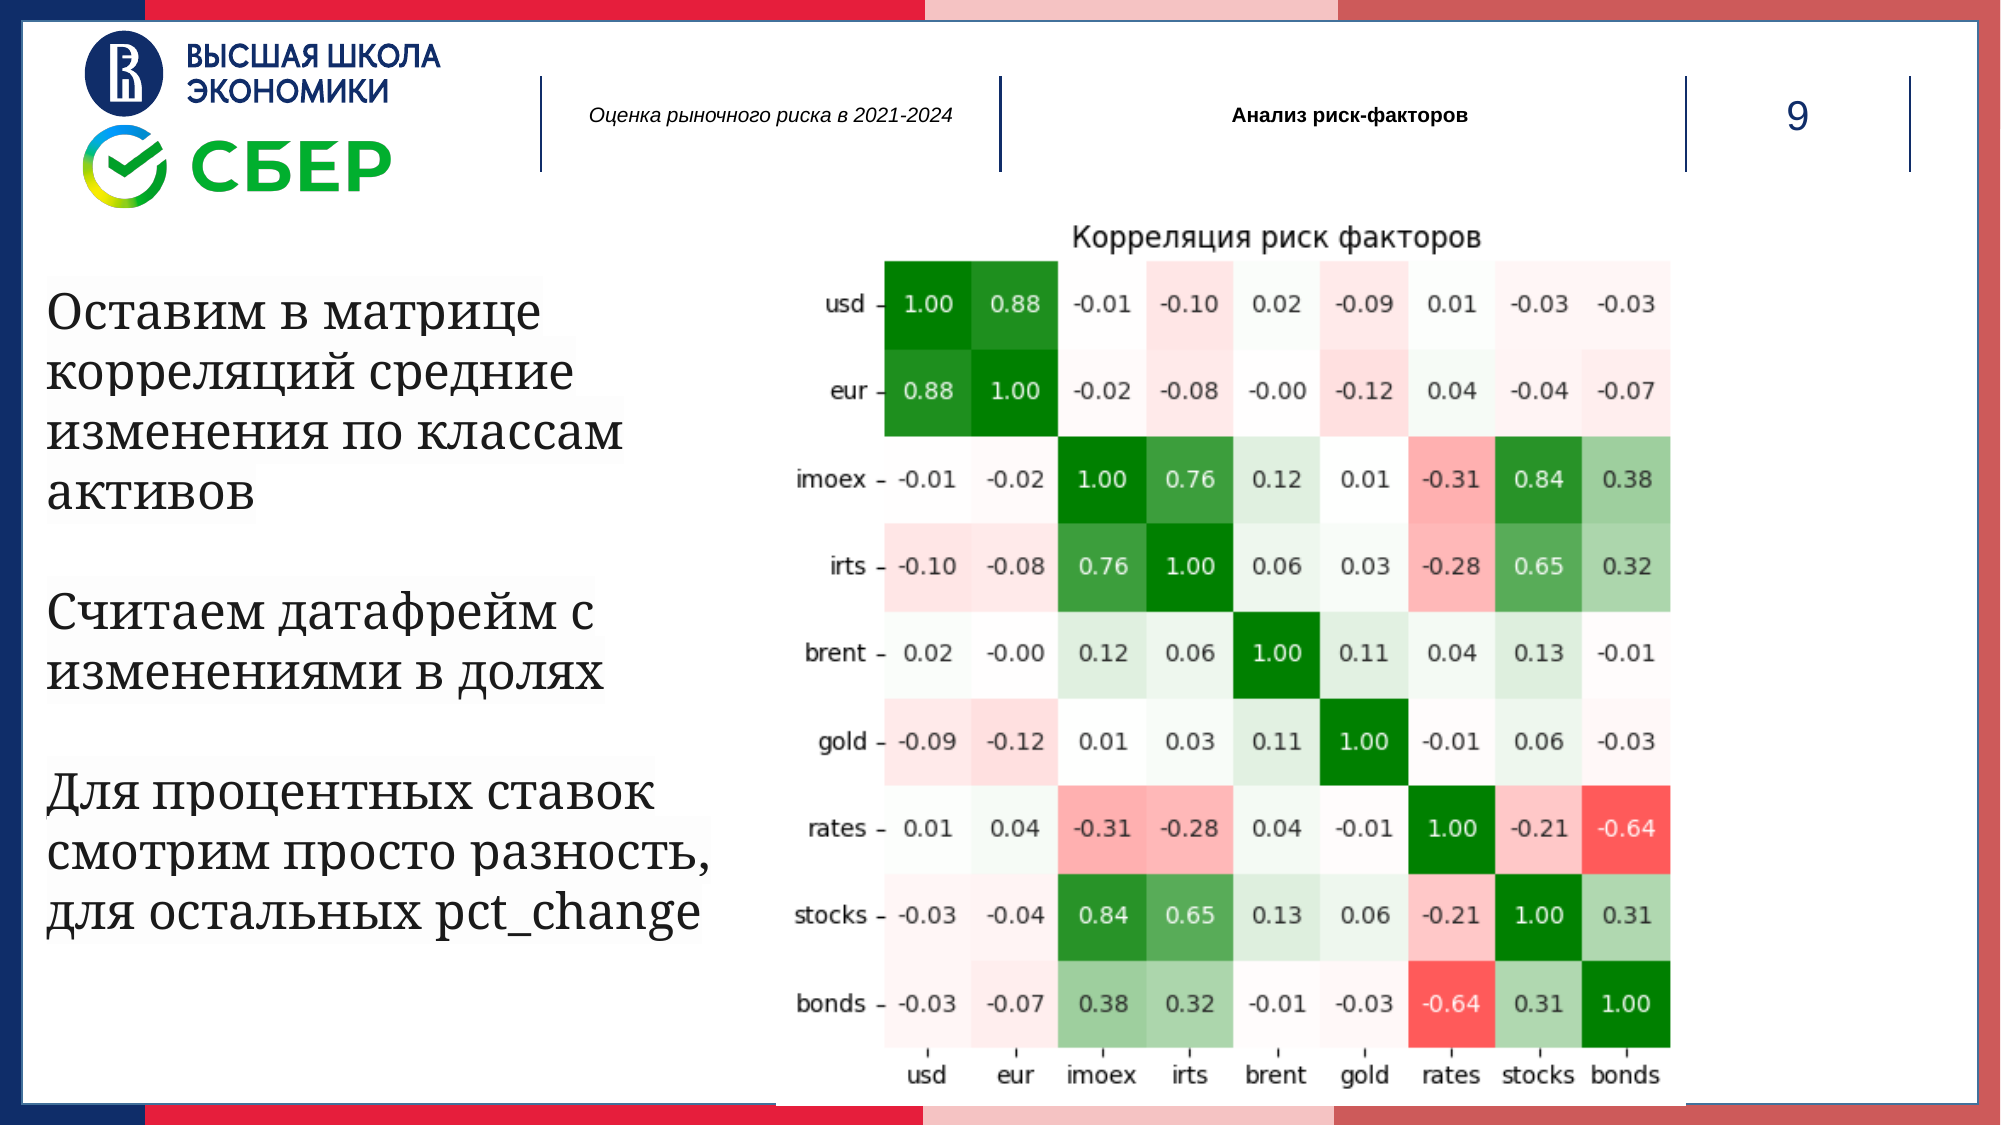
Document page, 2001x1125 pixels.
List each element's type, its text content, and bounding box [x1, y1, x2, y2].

text_box Оценка рыночного риска в 2021-2024 [571, 93, 971, 134]
text_box ‹#› [1742, 81, 1854, 147]
text_box Оставим в матрице корреляций средние изменения по классам активов Считаем датафрейм с изменениями в долях Для процентных ставок смотрим просто разность, для остальных pct_change [31, 264, 731, 992]
text_box Анализ риск-факторов [1034, 94, 1666, 135]
picture [776, 207, 1687, 1106]
picture [74, 116, 399, 216]
